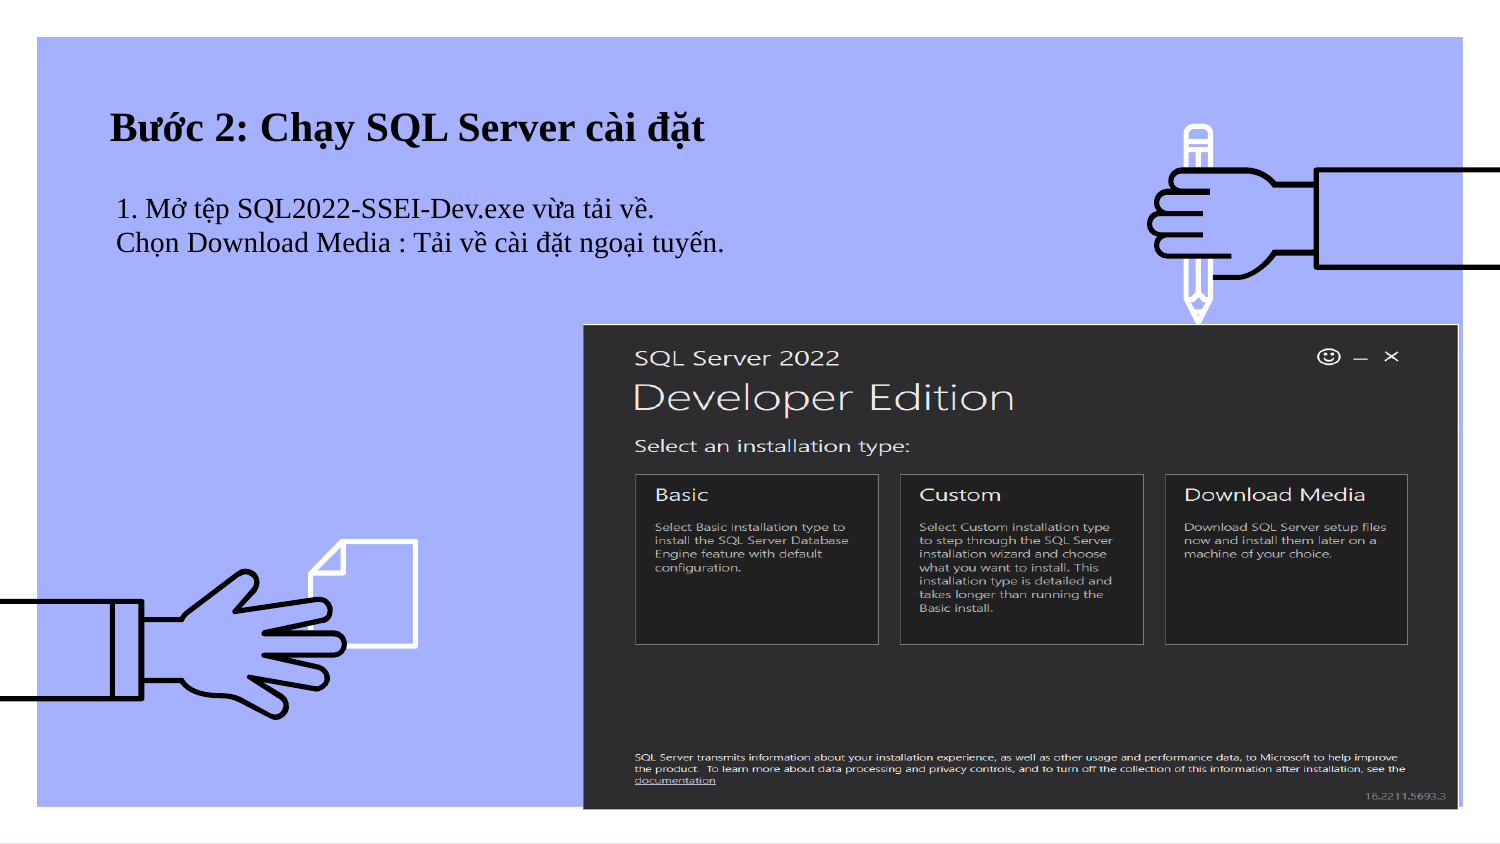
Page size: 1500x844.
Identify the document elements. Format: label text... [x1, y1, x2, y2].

title Bước 2: Chạy SQL Server cài đặt [88, 79, 727, 165]
subtitle 1. Mở tệp SQL2022-SSEI-Dev.exe vừa tải về. Chọn Download Media : Tải về cài đặt ngoại tuyến. [88, 173, 1129, 303]
picture [583, 324, 1459, 810]
